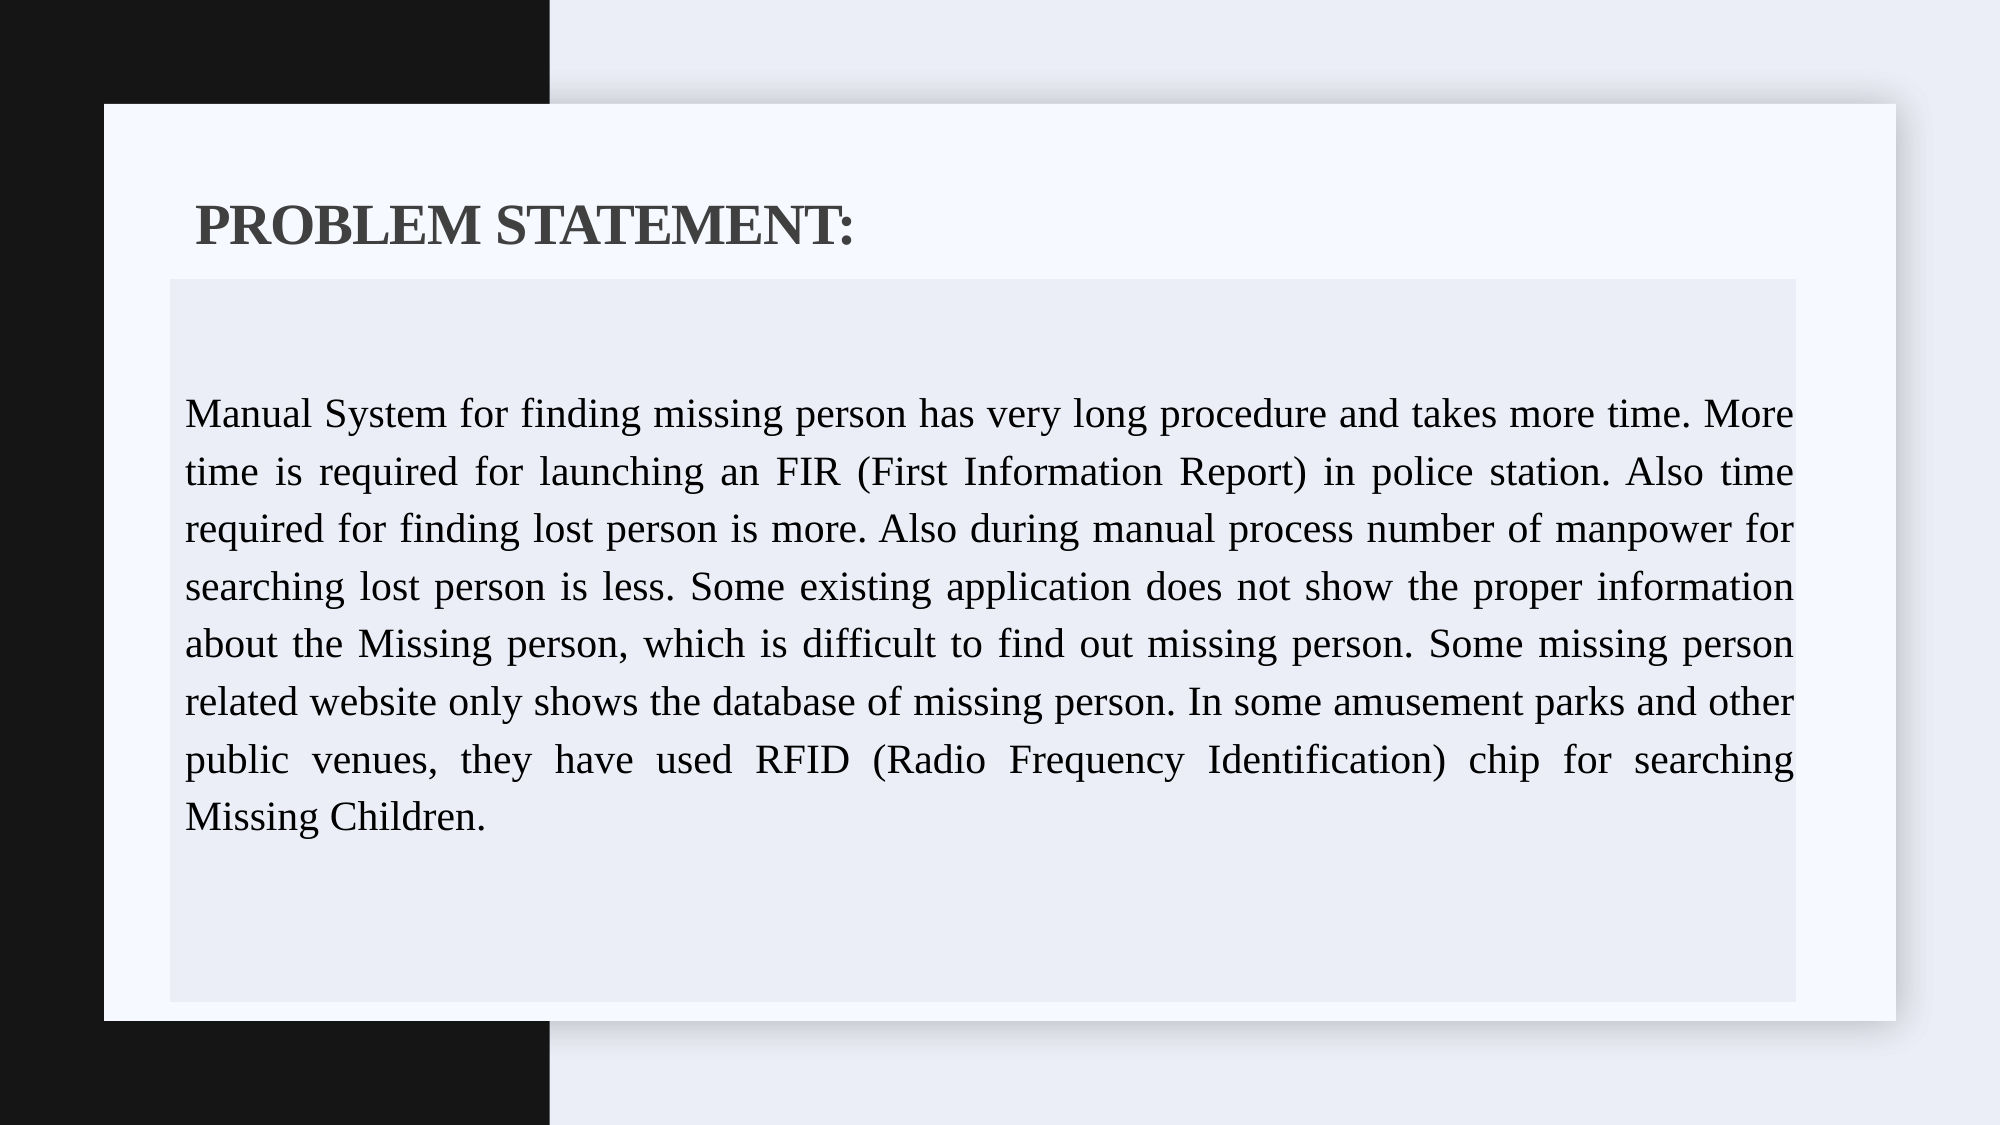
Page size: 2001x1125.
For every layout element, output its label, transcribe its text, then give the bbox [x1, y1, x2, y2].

list Manual System for finding missing person has very long procedure and takes more time. More time is required for launching an FIR (First Information Report) in police station. Also time required for finding lost person is more. Also during manual process number of manpower for searching lost person is less. Some existing application does not show the proper information about the Missing person, which is difficult to find out missing person. Some missing person related website only shows the database of missing person. In some amusement parks and other public venues, they have used RFID (Radio Frequency Identification) chip for searching Missing Children. [170, 279, 1796, 1002]
title PROBLEM STATEMENT: [180, 154, 1830, 367]
